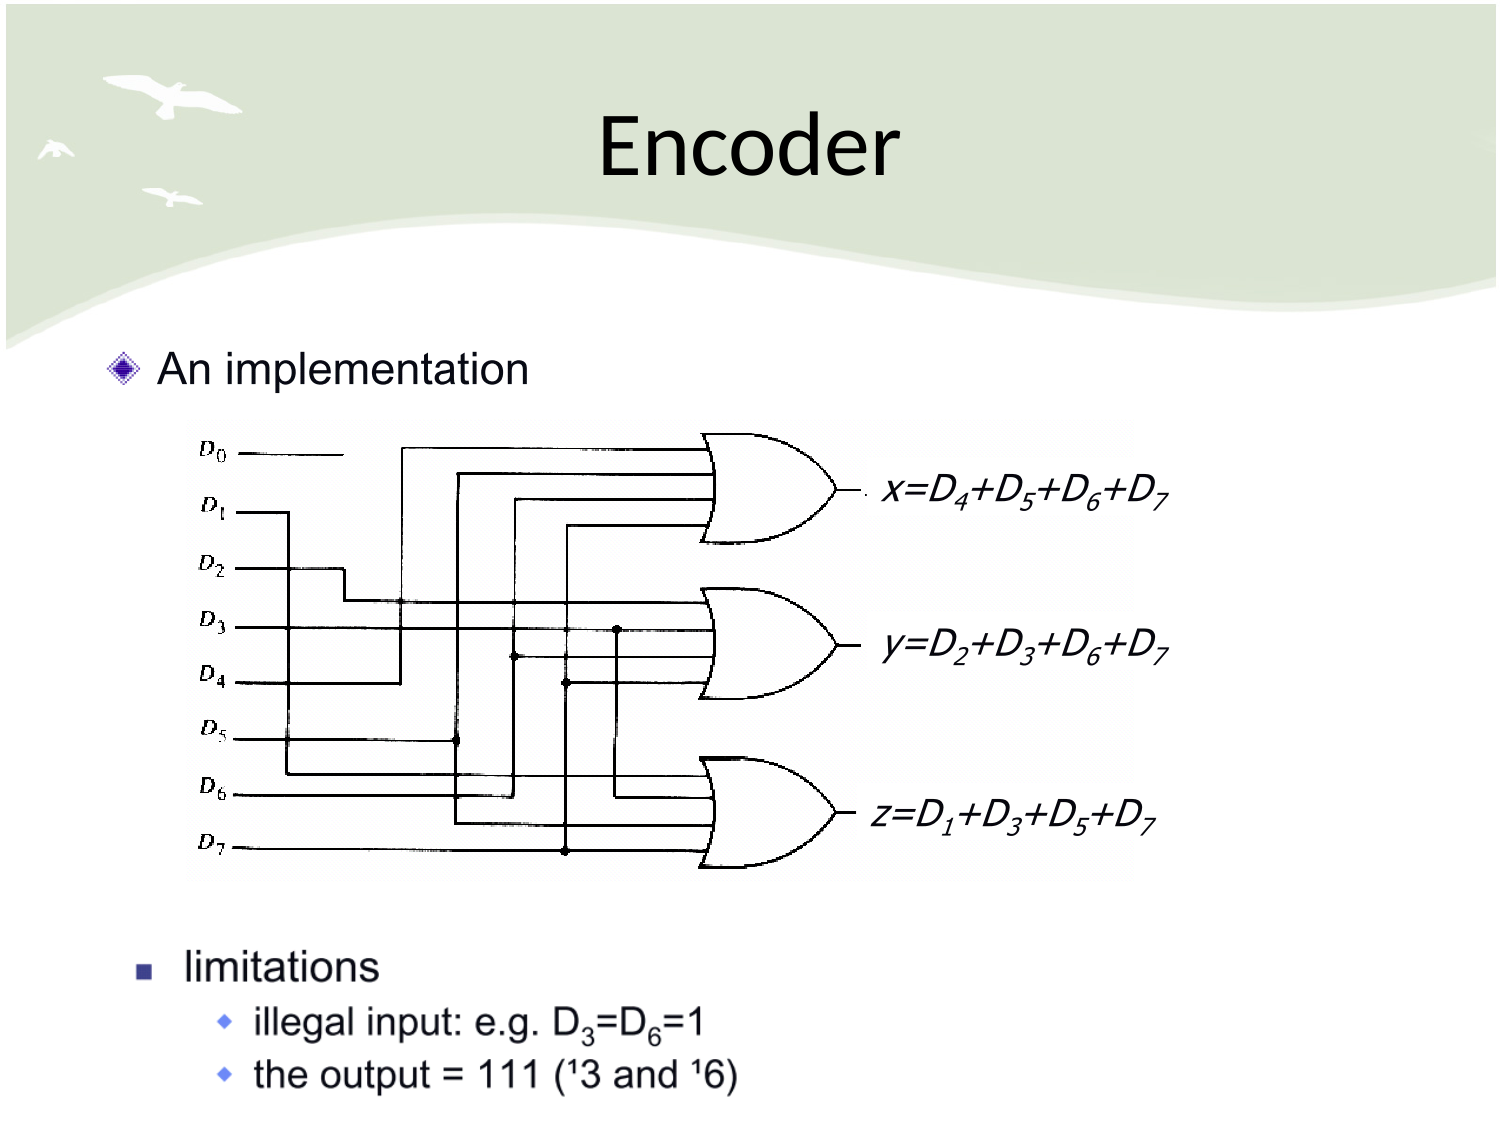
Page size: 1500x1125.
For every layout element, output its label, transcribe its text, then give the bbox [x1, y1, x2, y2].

picture [0, 0, 1500, 1125]
title Encoder [74, 44, 1426, 233]
